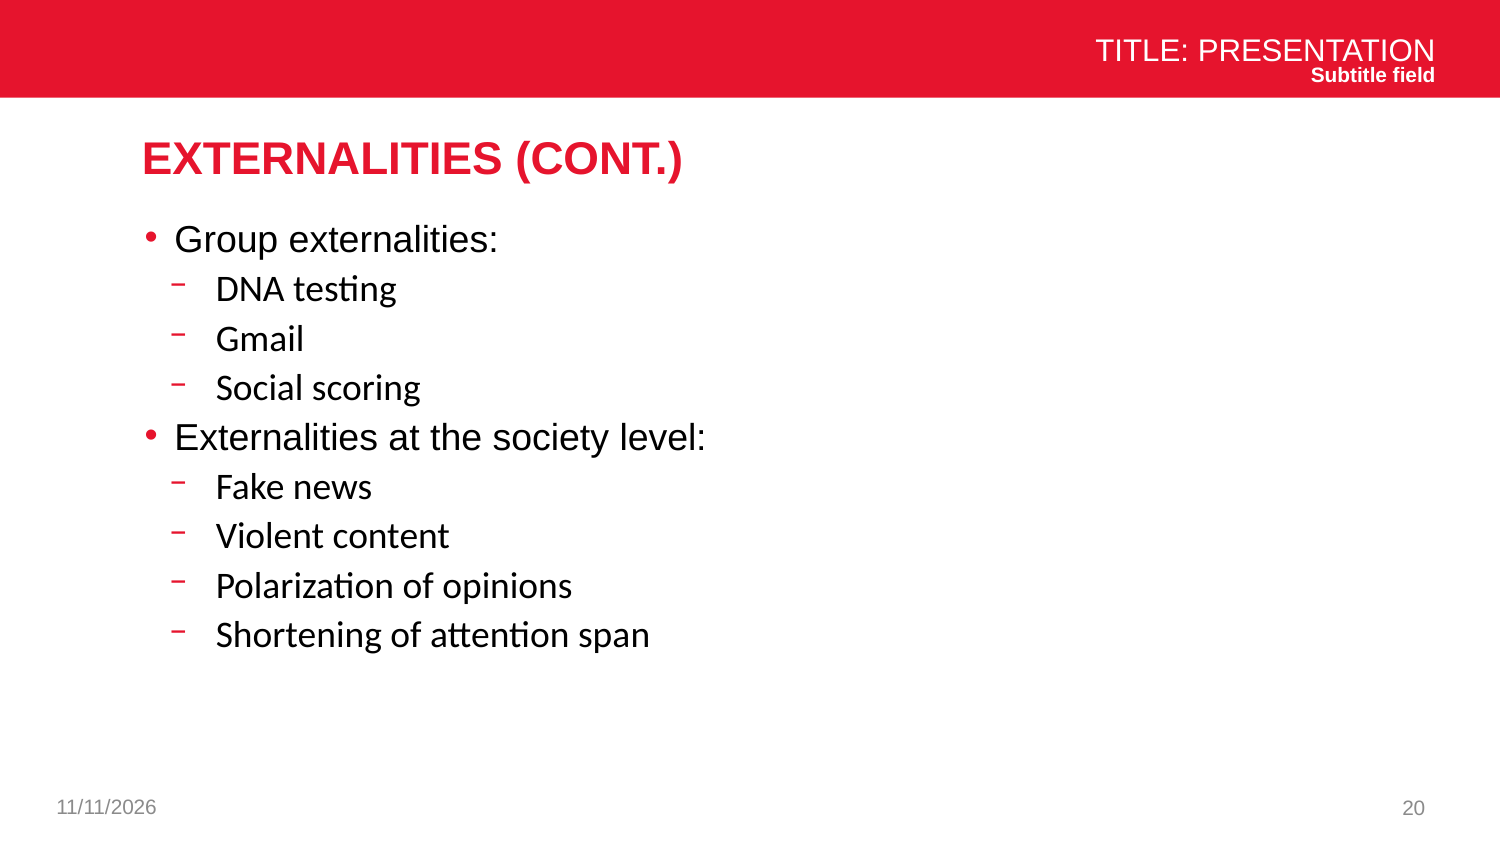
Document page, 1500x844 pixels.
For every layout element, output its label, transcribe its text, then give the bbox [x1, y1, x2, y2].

list Subtitle field [346, 51, 1451, 82]
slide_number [41, 783, 392, 829]
list Group externalities: DNA testing Gmail Social scoring Externalities at the society level: Fake news Violent content Polarization of opinions Shortening of attention span [53, 202, 1436, 754]
list Title: Presentation [346, 19, 1451, 51]
slide_number 20 [1090, 785, 1441, 830]
title Externalities (cont.) [53, 113, 1435, 199]
